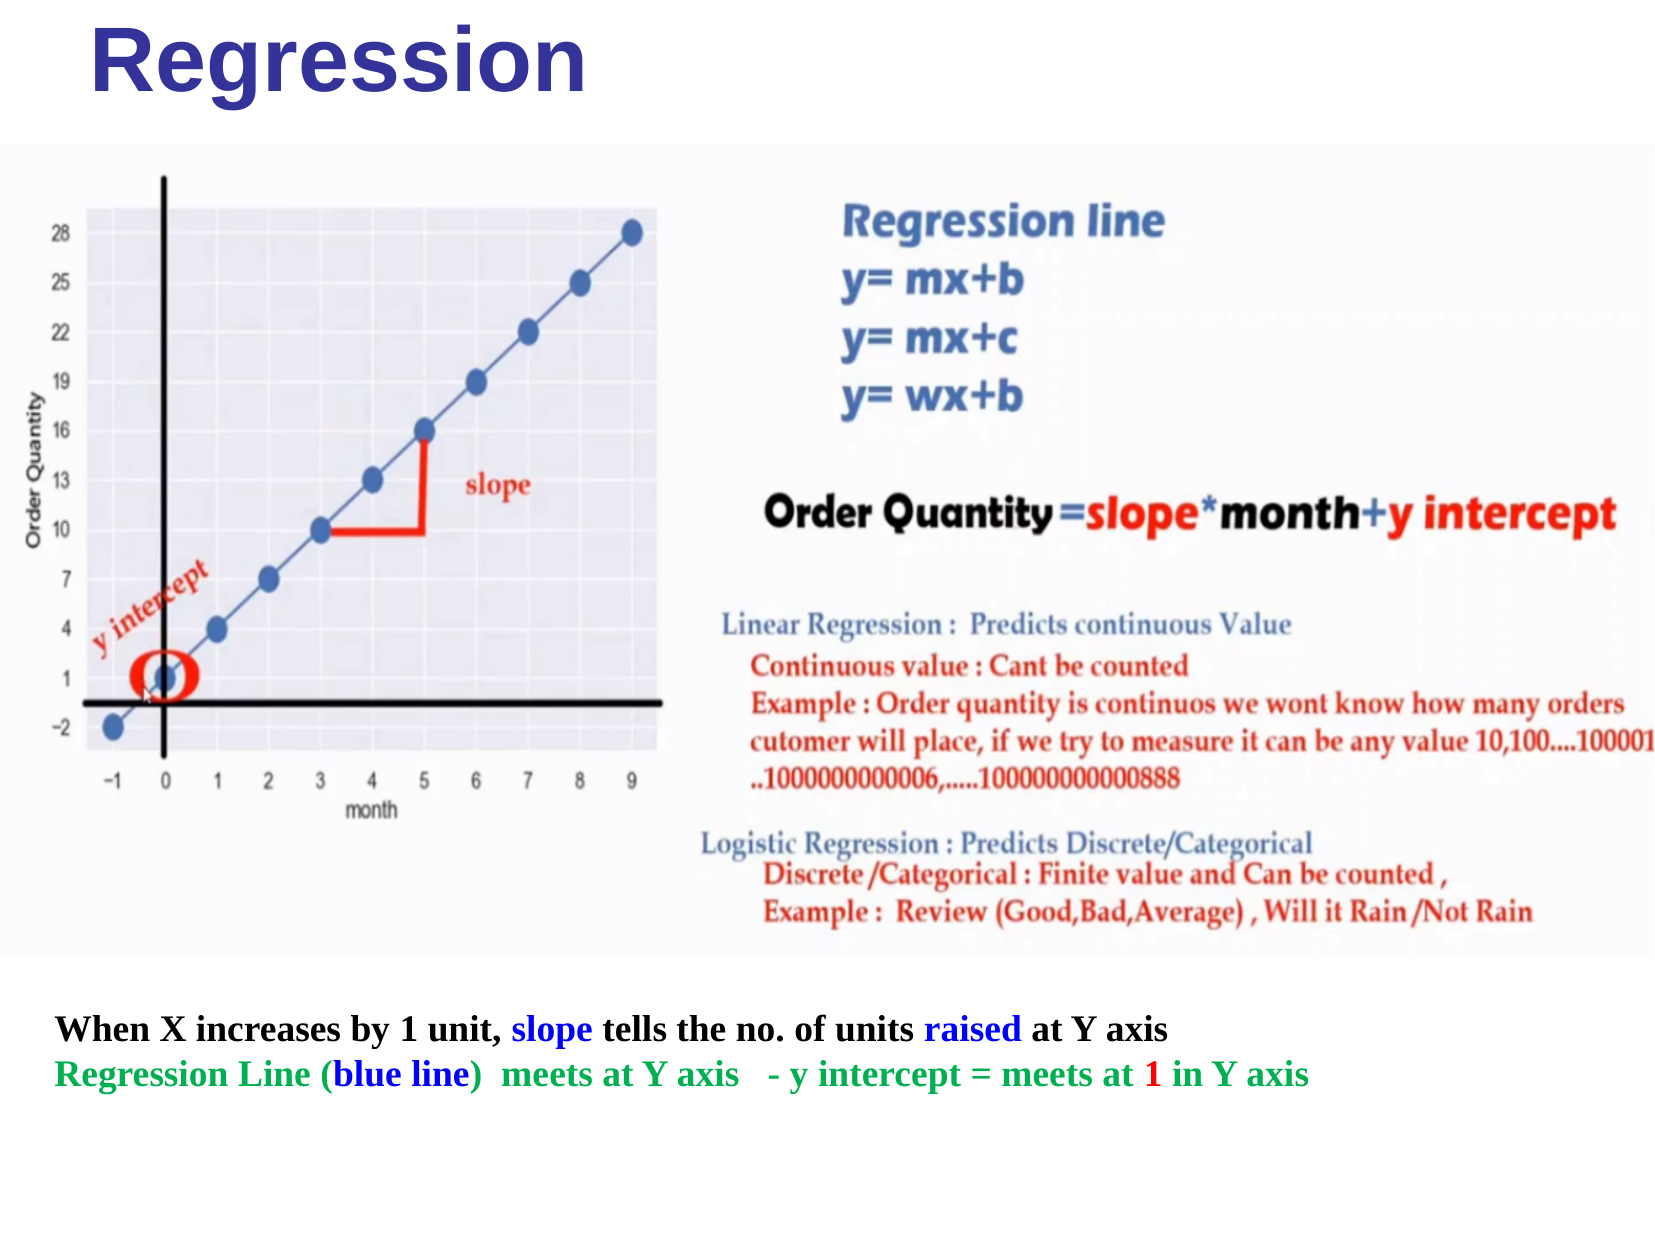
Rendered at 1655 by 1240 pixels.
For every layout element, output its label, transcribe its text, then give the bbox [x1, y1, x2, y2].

text_box When X increases by 1 unit, slope tells the no. of units raised at Y axis Regression Line (blue line) meets at Y axis - y intercept = meets at 1 in Y axis [39, 996, 1503, 1102]
picture [0, 144, 1655, 958]
title Regression [89, 0, 1369, 112]
